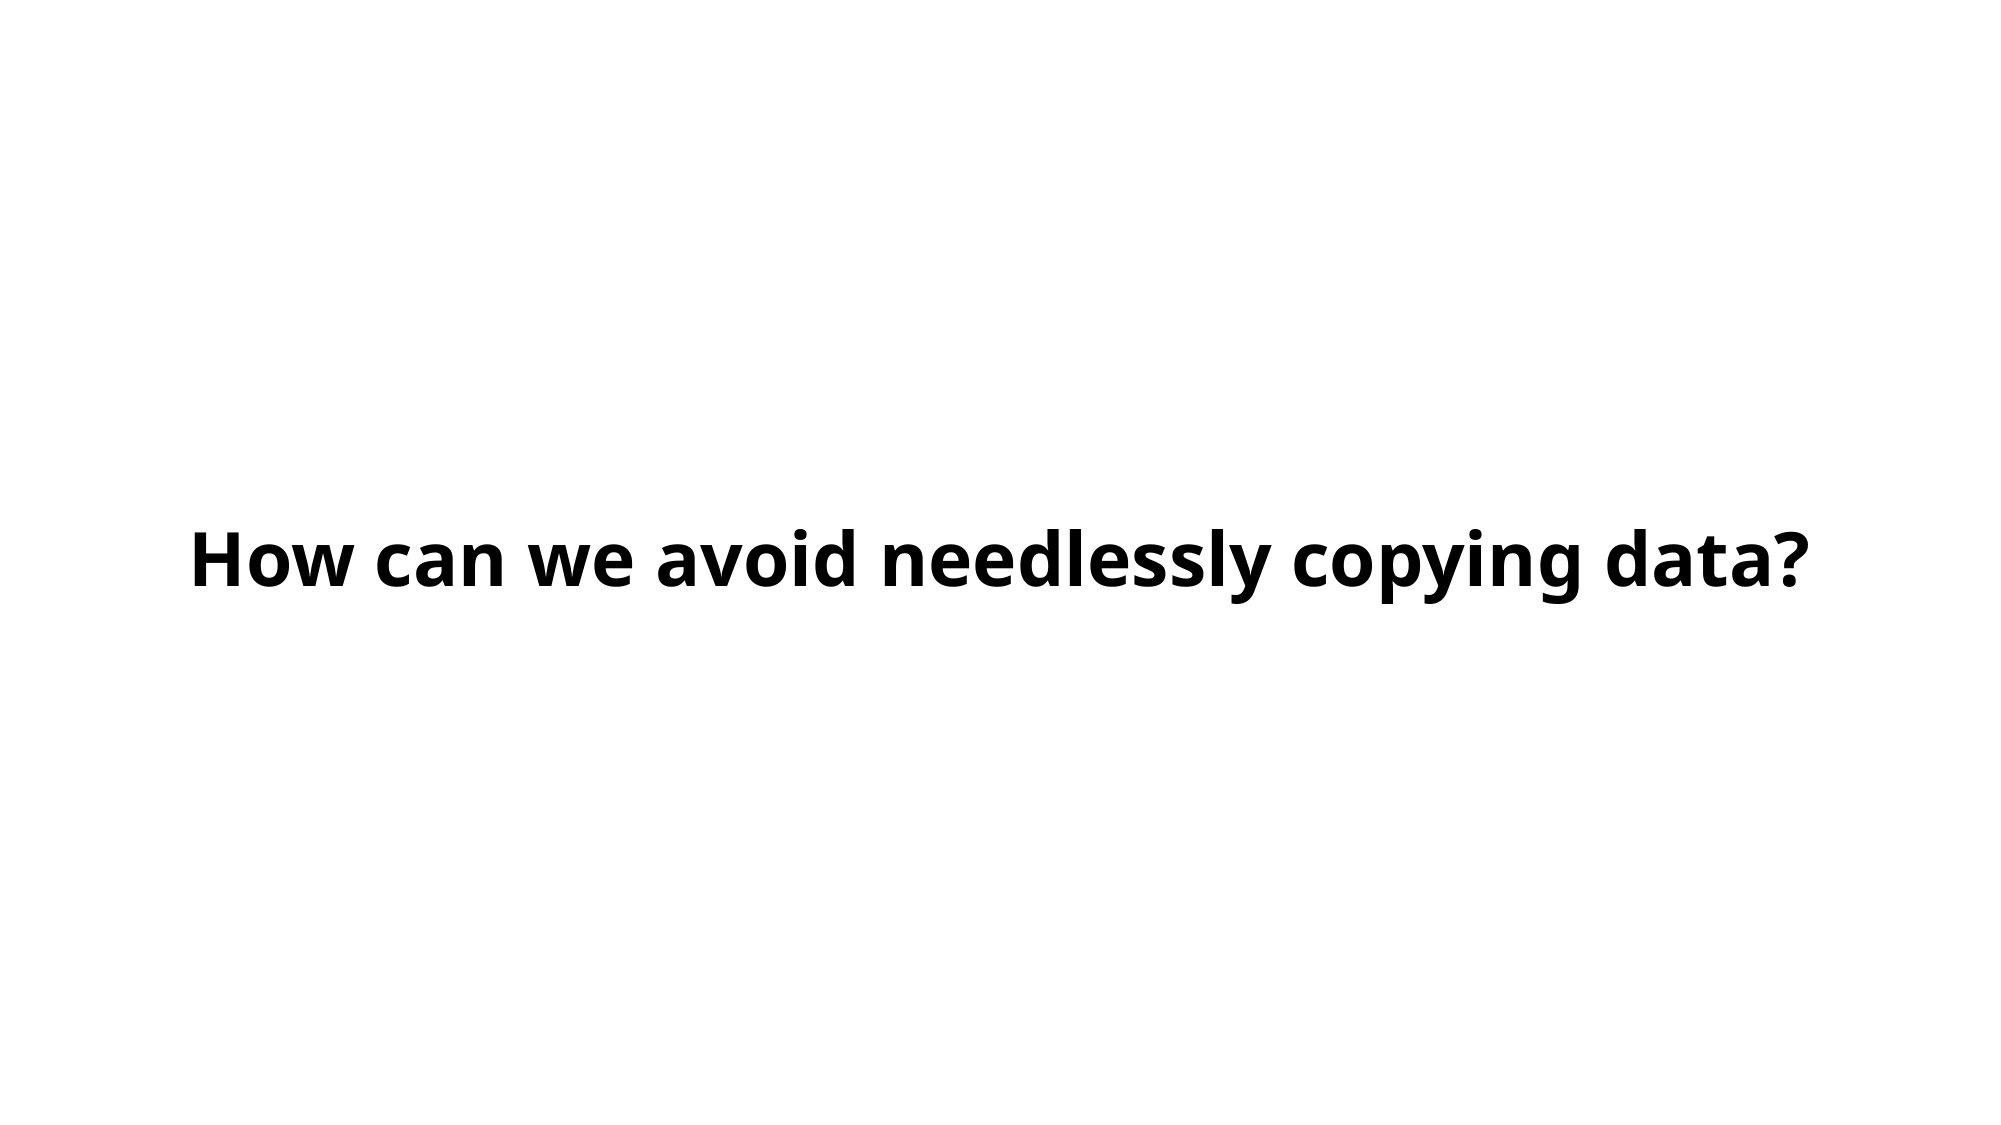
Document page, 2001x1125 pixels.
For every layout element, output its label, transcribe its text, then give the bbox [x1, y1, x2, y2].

title How can we avoid needlessly copying data? [64, 499, 1936, 626]
